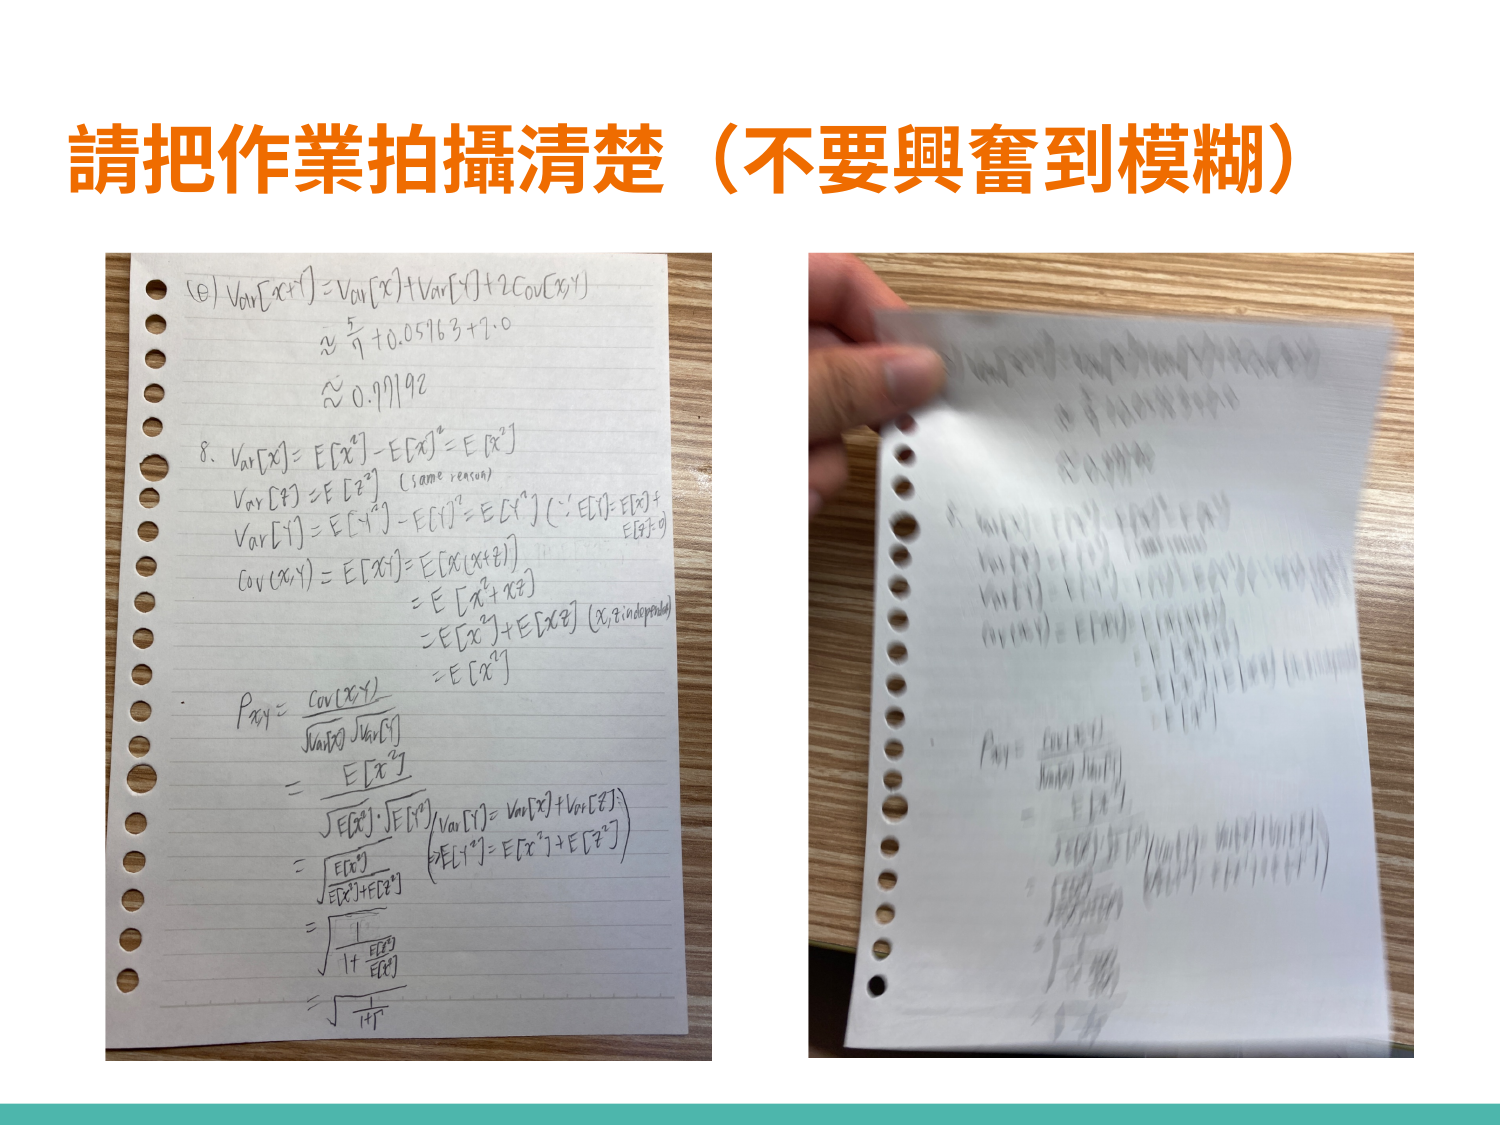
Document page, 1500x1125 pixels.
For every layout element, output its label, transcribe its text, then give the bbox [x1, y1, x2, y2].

picture [3, 254, 1500, 1060]
title 請把作業拍攝清楚（不要興奮到模糊） [51, 97, 1449, 252]
